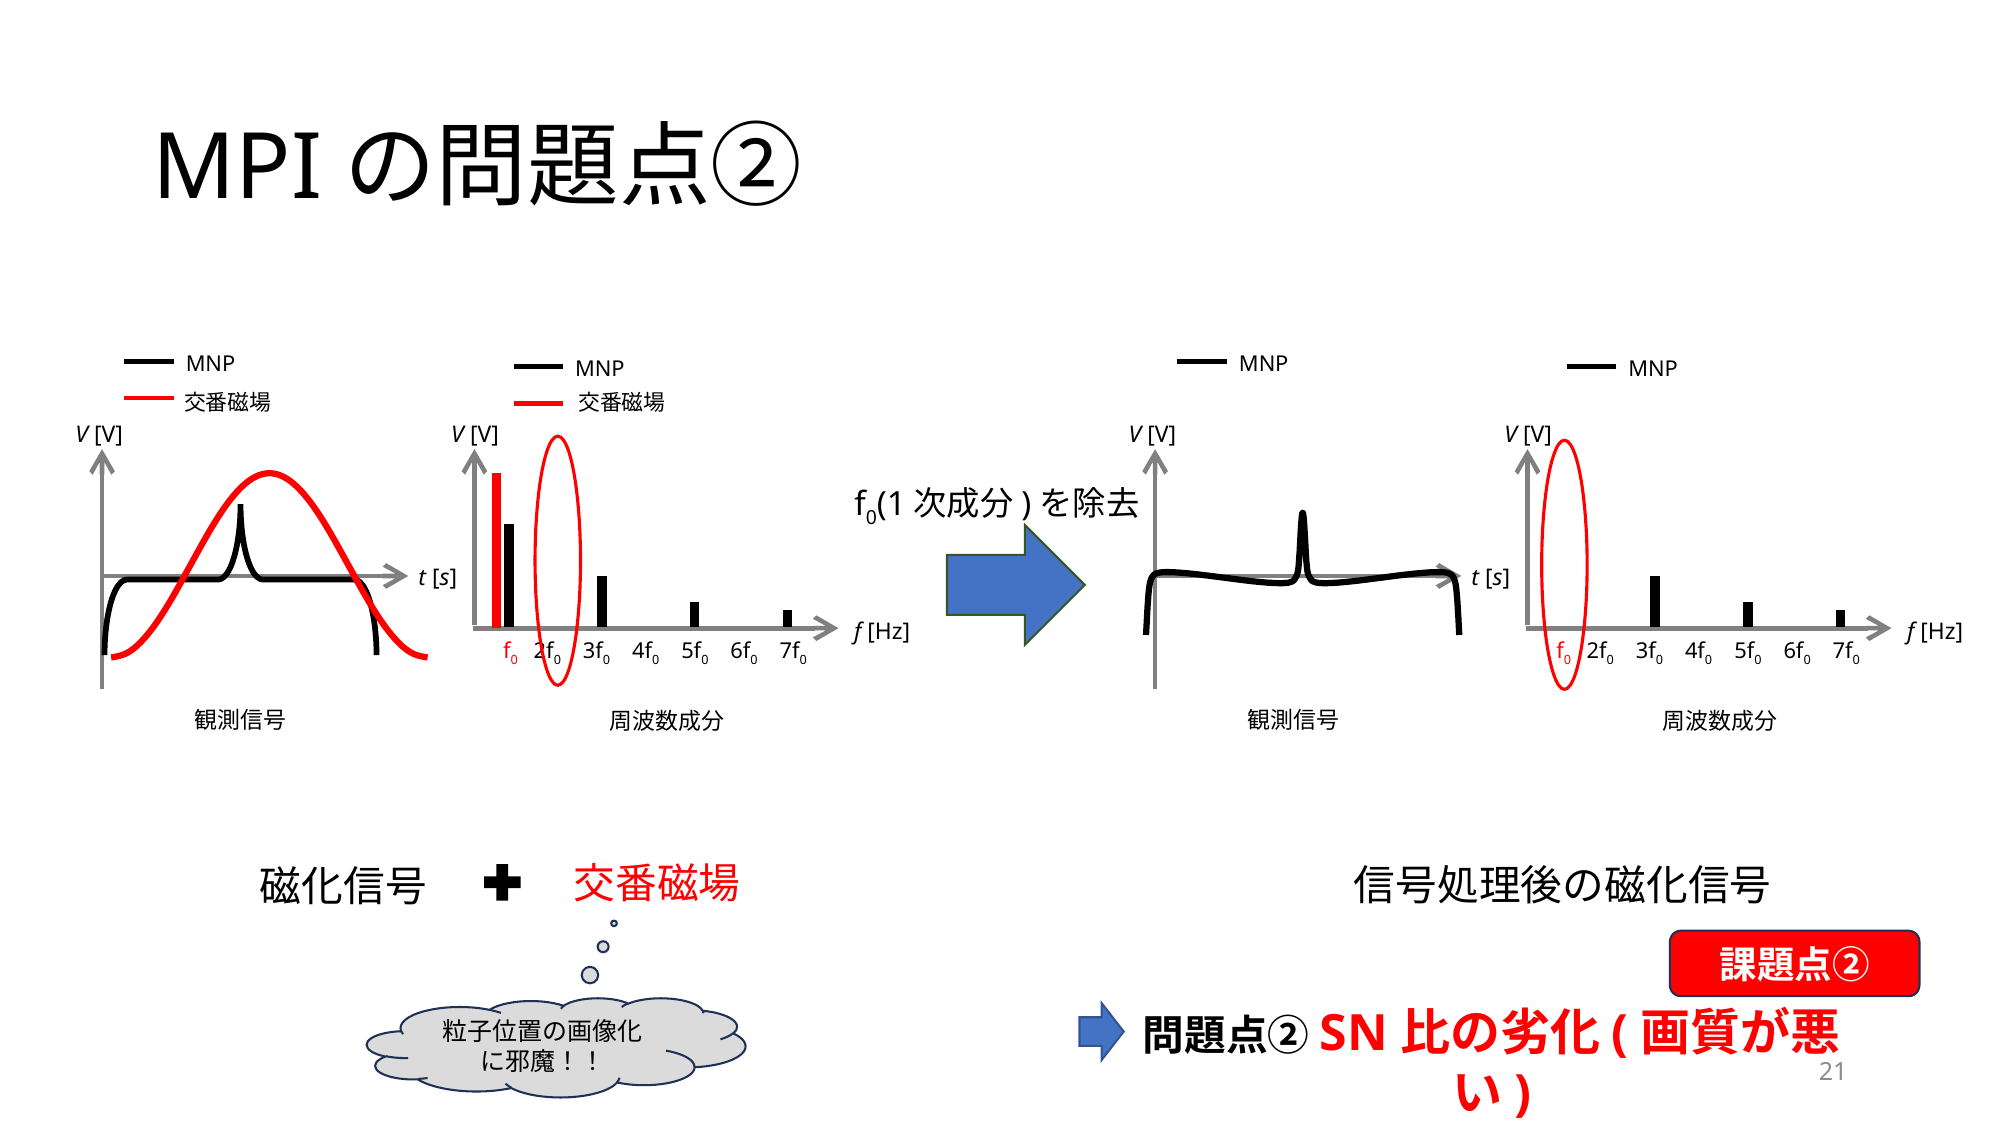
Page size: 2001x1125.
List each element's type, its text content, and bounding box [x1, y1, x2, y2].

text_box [1107, 342, 1982, 743]
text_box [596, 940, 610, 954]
slide_number 21 [1412, 1042, 1863, 1103]
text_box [54, 342, 929, 743]
text_box [945, 536, 1087, 648]
text_box 課題点② [1668, 929, 1921, 998]
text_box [477, 849, 782, 916]
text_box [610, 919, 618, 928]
text_box f0(1次成分)を除去 [929, 475, 1107, 536]
text_box [1078, 999, 1126, 1064]
text_box 問題点②SN比の劣化(画質が悪い) [1094, 992, 1889, 1125]
text_box 粒子位置の画像化に邪魔！！ [580, 965, 600, 985]
title MPIの問題点② [137, 59, 1863, 278]
text_box 粒子位置の画像化に邪魔！！ [365, 997, 747, 1099]
text_box 磁化信号 [219, 852, 468, 918]
text_box 信号処理後の磁化信号 [1307, 851, 1818, 917]
